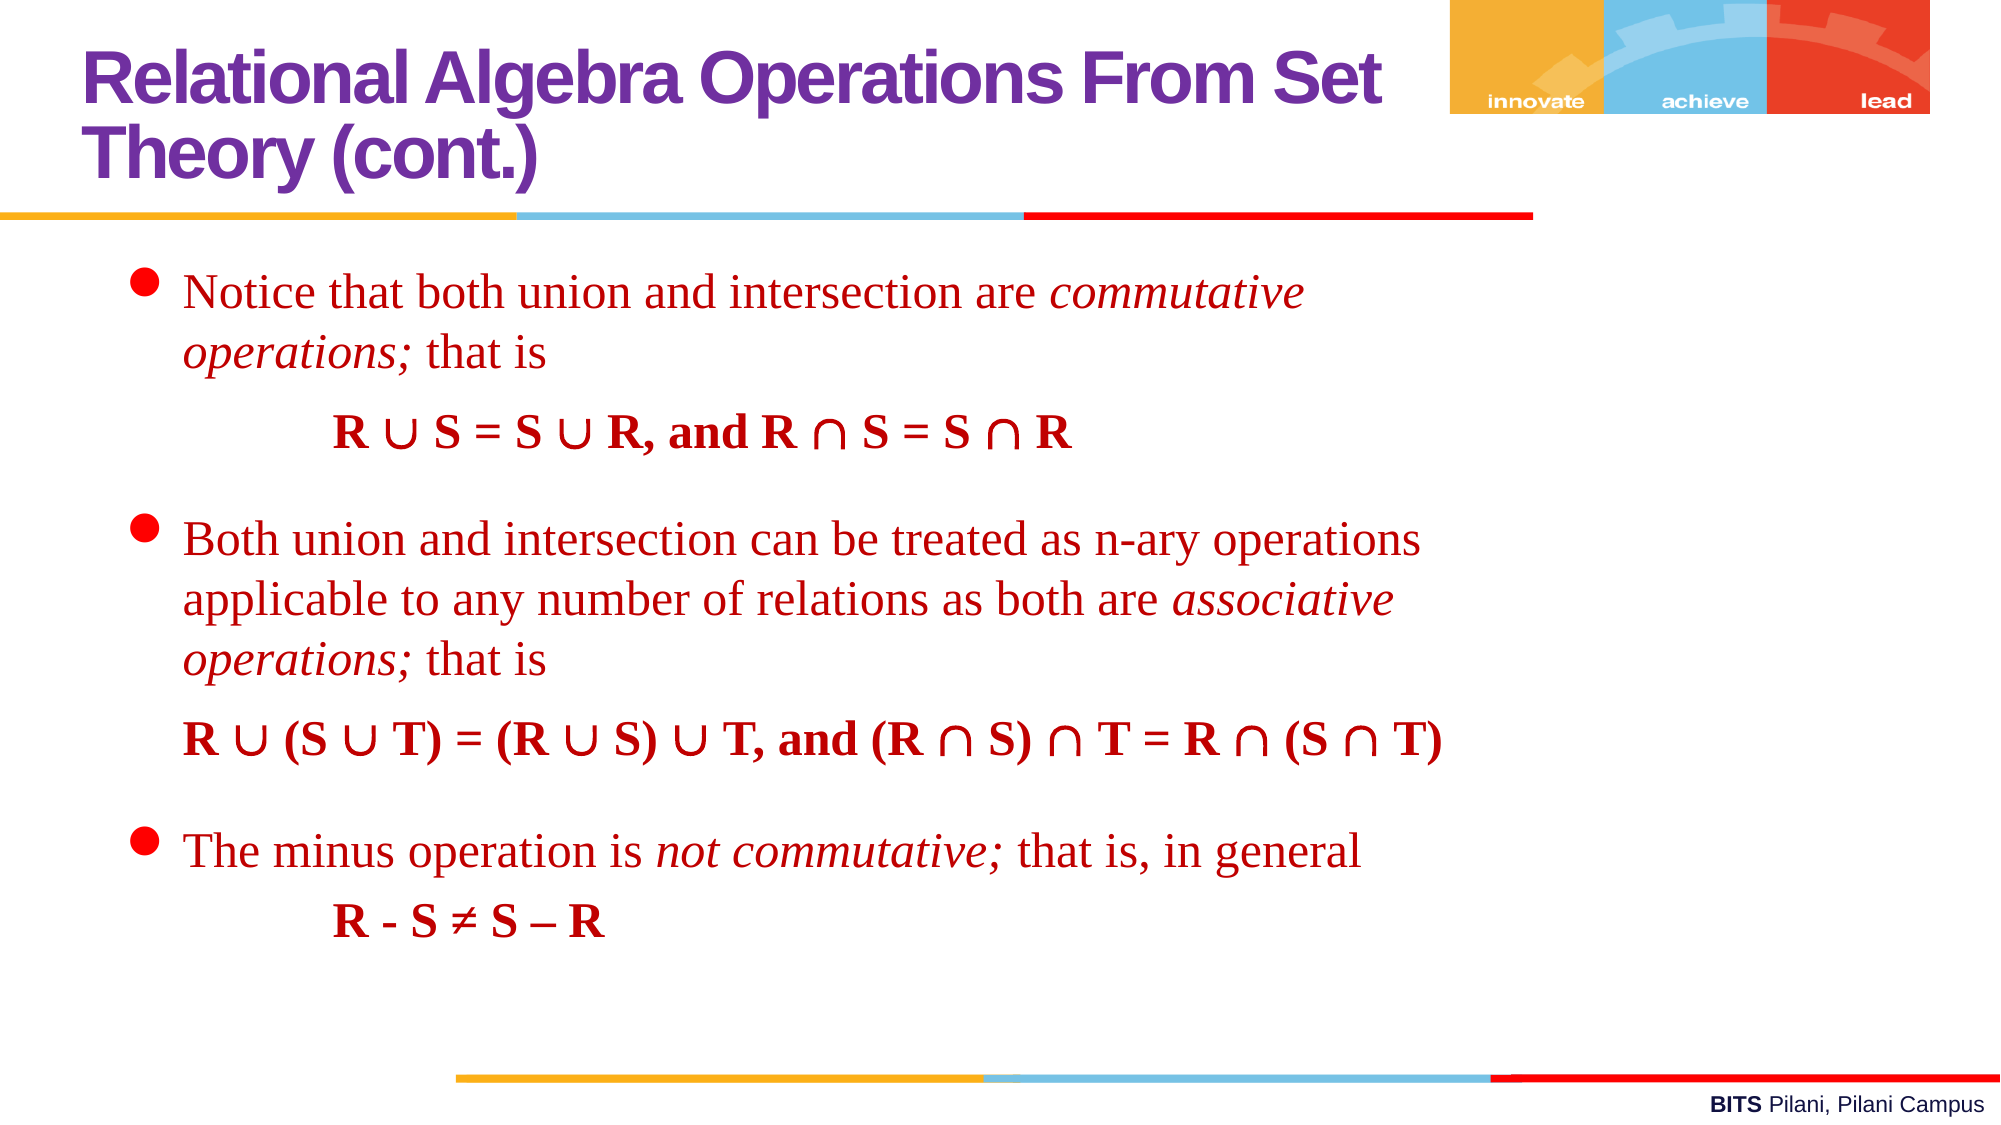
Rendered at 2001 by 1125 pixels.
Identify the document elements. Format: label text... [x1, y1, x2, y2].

text_box Notice that both union and intersection are commutative operations; that is R  S = S  R, and R  S = S  R Both union and intersection can be treated as n-ary operations applicable to any number of relations as both are associative operations; that is R  (S  T) = (R  S)  T, and (R  S)  T = R  (S  T) The minus operation is not commutative; that is, in general R - S ≠ S – R [111, 250, 1489, 1024]
picture [1449, 0, 1930, 114]
list Relational Algebra Operations From Set Theory (cont.) [66, 24, 1450, 213]
